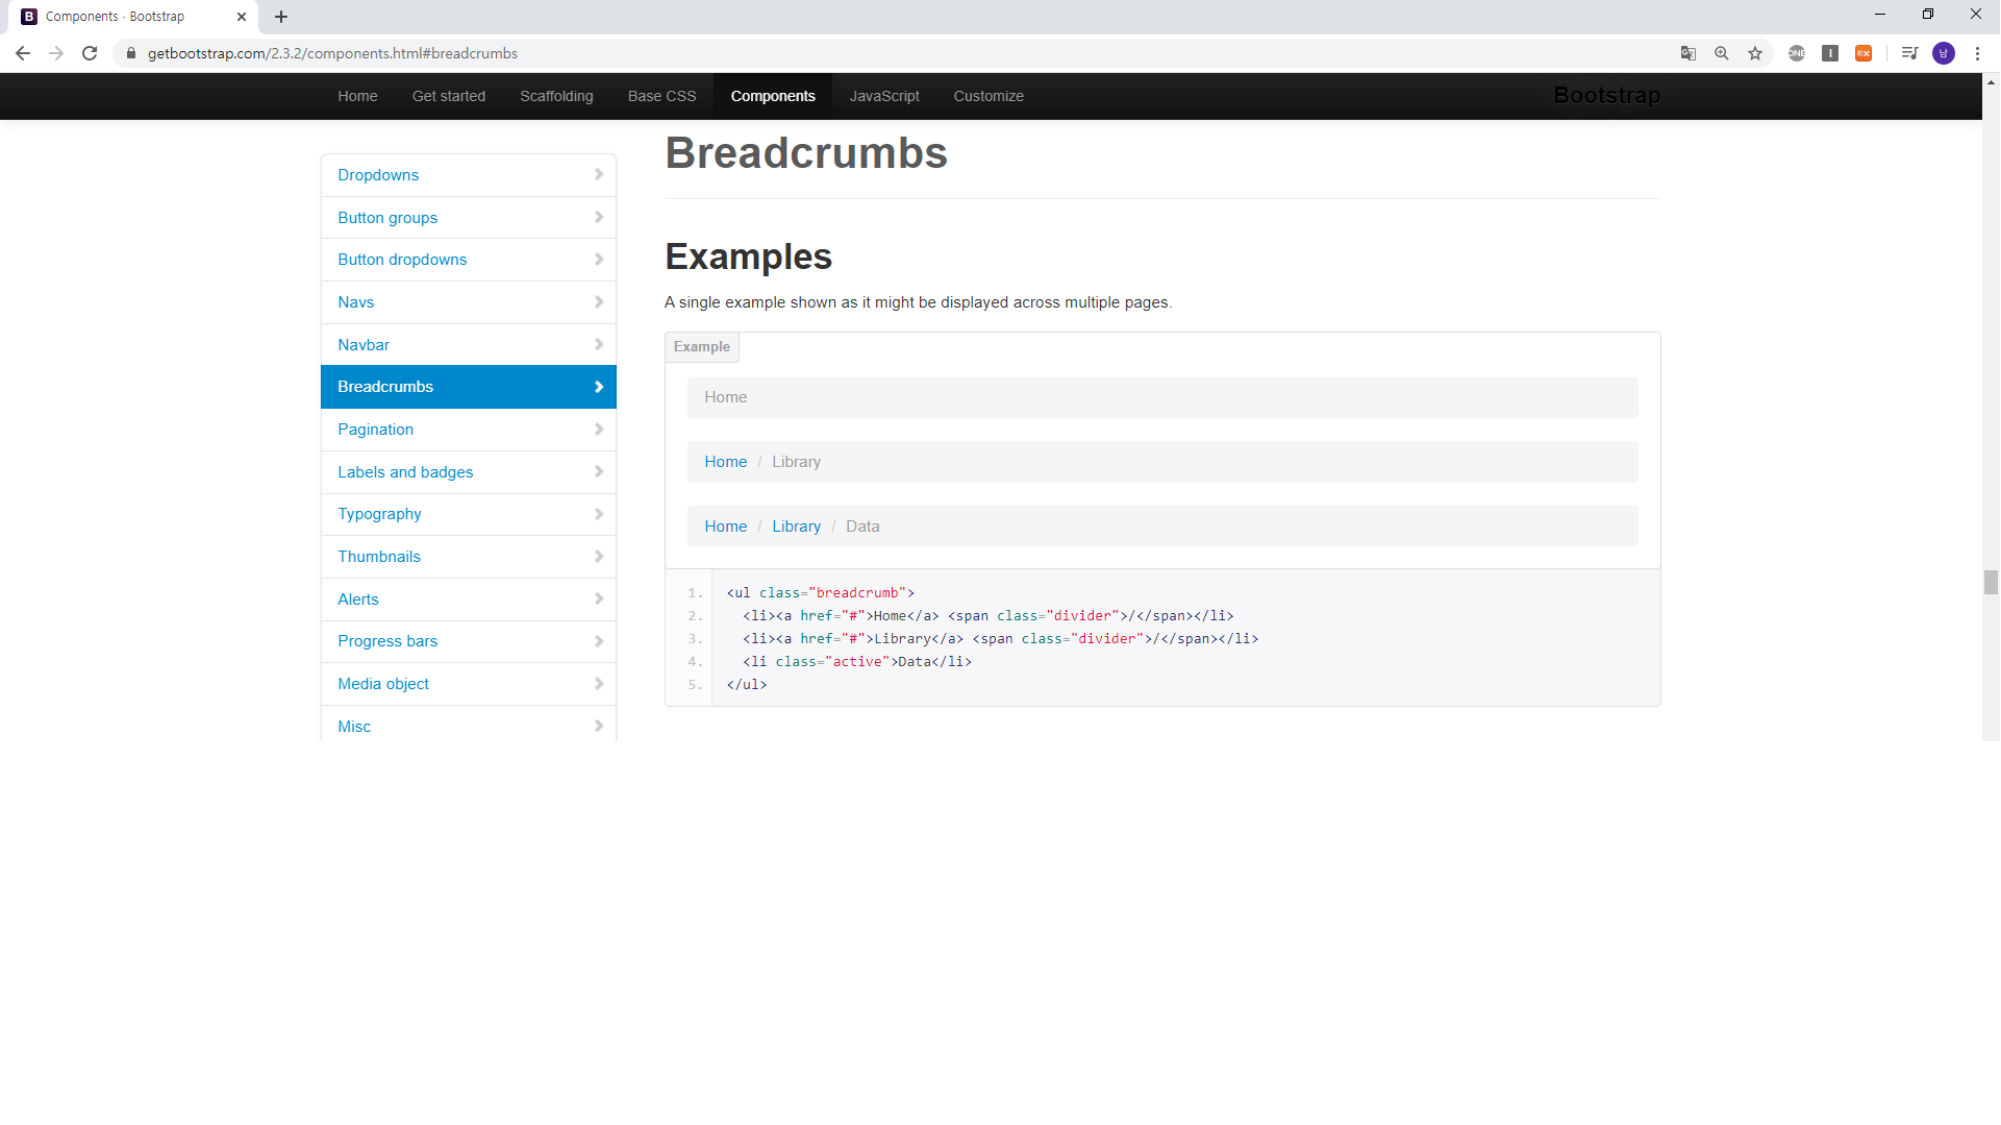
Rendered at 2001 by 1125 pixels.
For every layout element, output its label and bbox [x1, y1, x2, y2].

picture [0, 0, 2000, 741]
